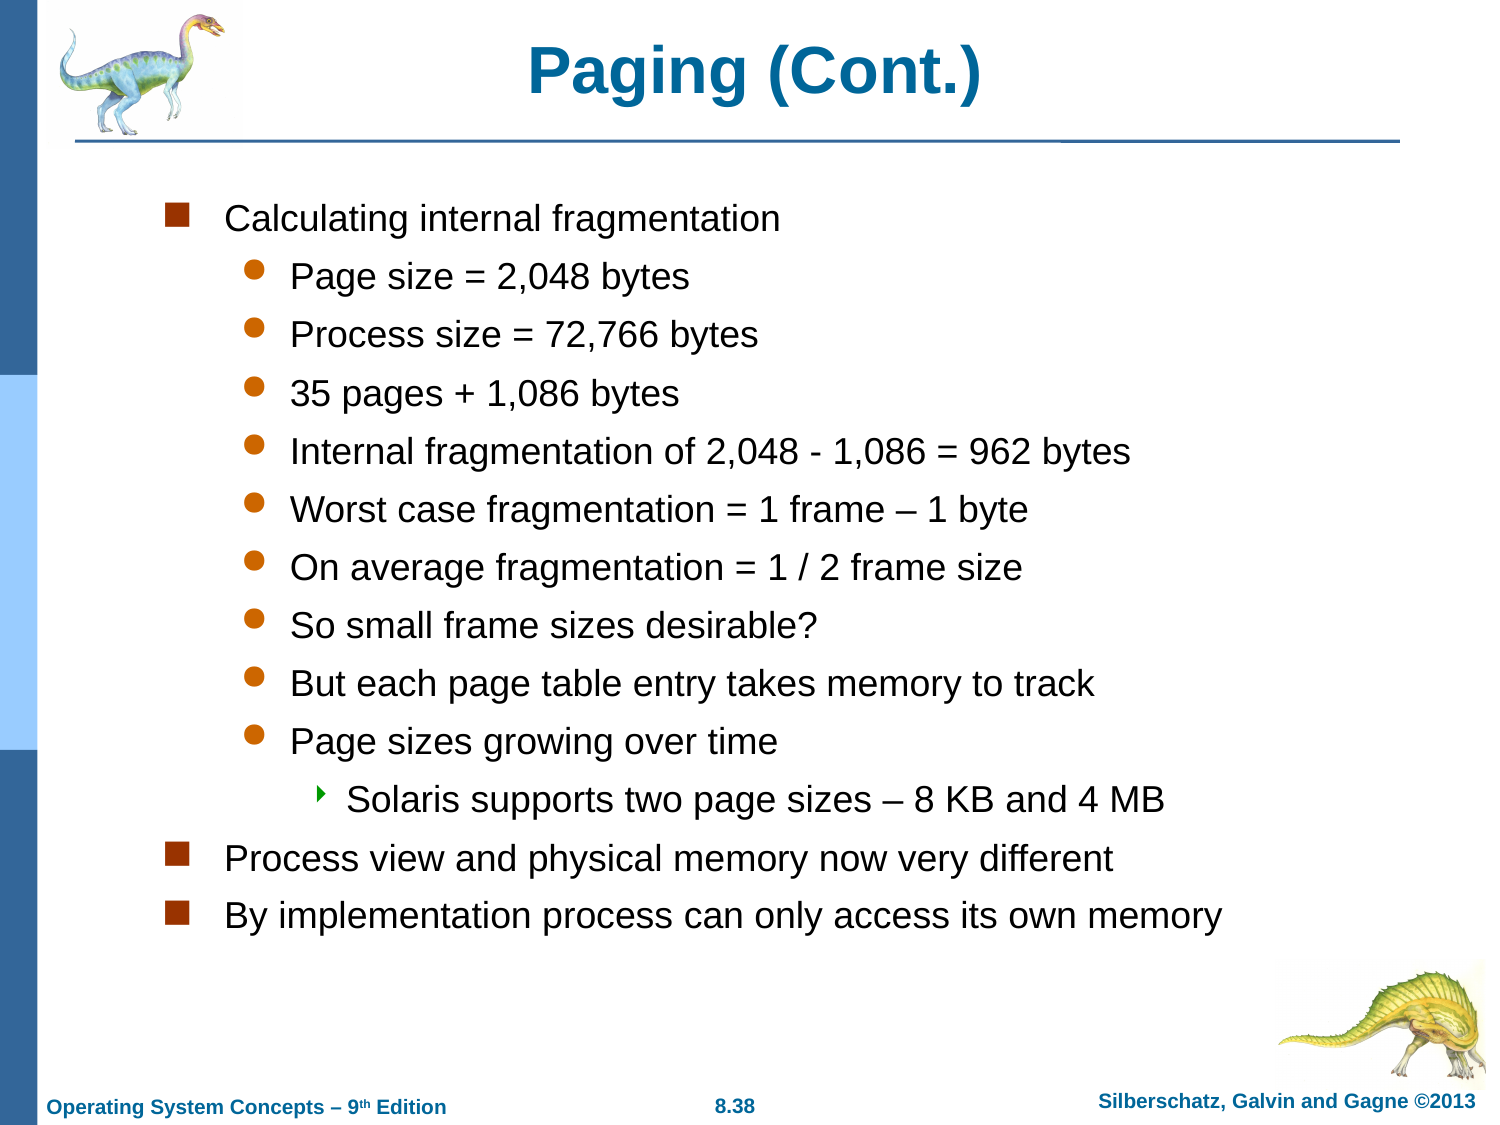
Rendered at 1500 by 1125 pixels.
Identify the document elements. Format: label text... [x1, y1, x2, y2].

picture [1275, 978, 1486, 1090]
title Paging (Cont.) [80, 19, 1431, 115]
list Calculating internal fragmentation Page size = 2,048 bytes Process size = 72,766 bytes 35 pages + 1,086 bytes Internal fragmentation of 2,048 - 1,086 = 962 bytes Worst case fragmentation = 1 frame – 1 byte On average fragmentation = 1 / 2 frame size So small frame sizes desirable? But each page table entry takes memory to track Page sizes growing over time Solaris supports two page sizes – 8 KB and 4 MB Process view and physical memory now very different By implementation process can only access its own memory [152, 186, 1500, 978]
picture [46, 0, 243, 149]
